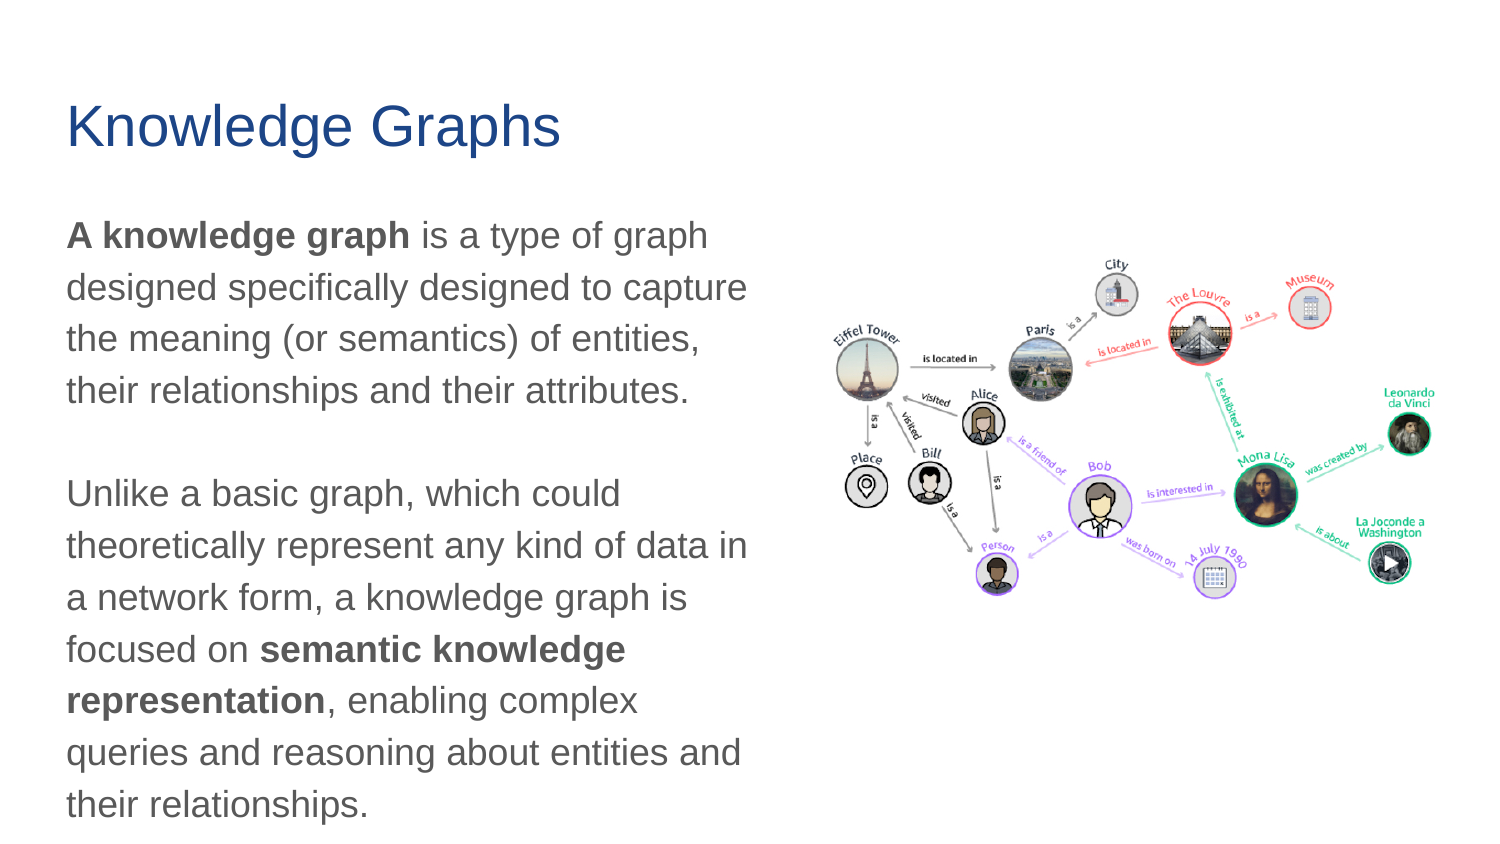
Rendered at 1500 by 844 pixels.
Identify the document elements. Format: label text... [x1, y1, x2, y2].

list A knowledge graph is a type of graph designed specifically designed to capture the meaning (or semantics) of entities, their relationships and their attributes. Unlike a basic graph, which could theoretically represent any kind of data in a network form, a knowledge graph is focused on semantic knowledge representation, enabling complex queries and reasoning about entities and their relationships. [51, 189, 779, 750]
picture [803, 231, 1469, 628]
title Knowledge Graphs [51, 72, 1449, 167]
